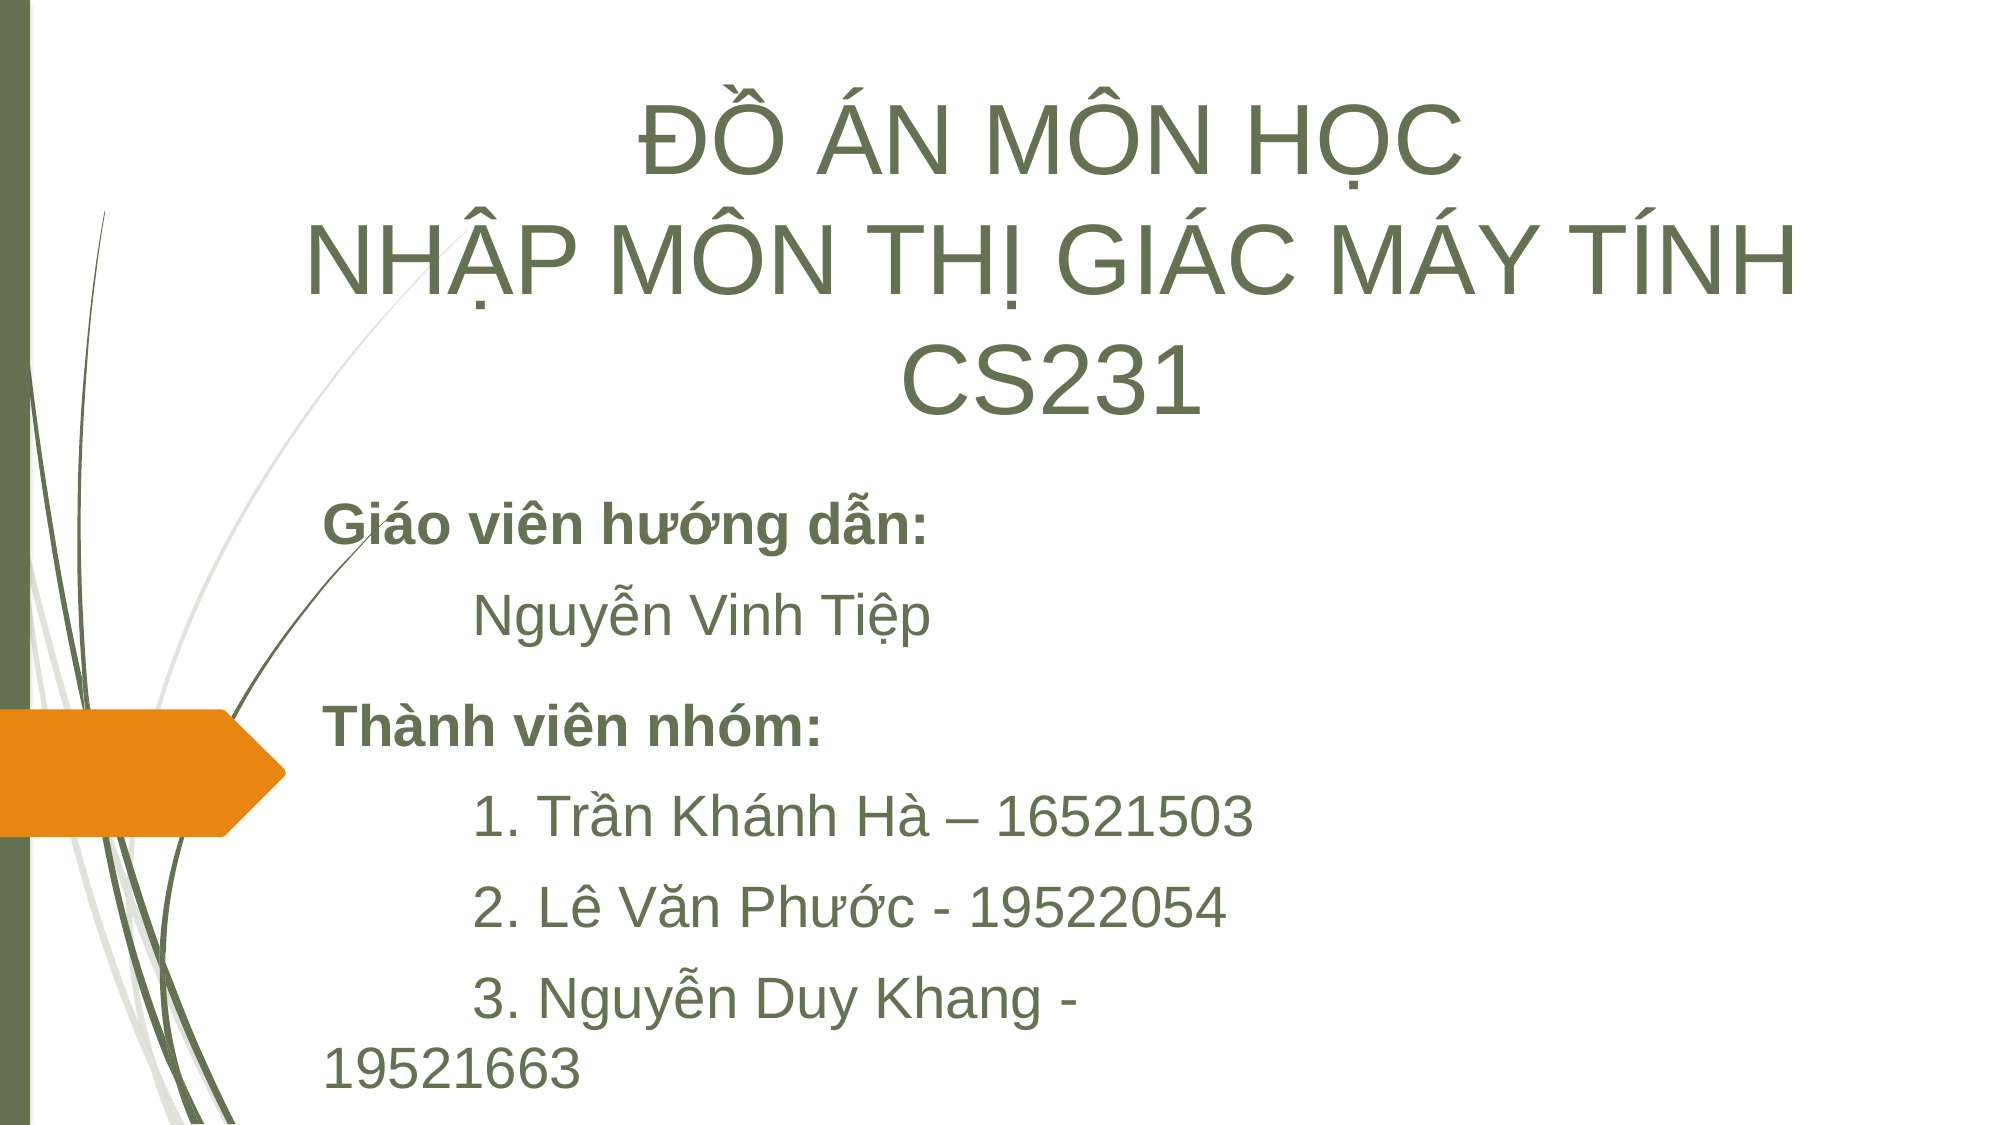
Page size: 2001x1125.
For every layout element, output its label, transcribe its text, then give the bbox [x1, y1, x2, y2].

title ĐỒ ÁN MÔN HỌC NHẬP MÔN THỊ GIÁC MÁY TÍNH CS231 [279, 62, 1825, 442]
subtitle Thành viên nhóm: 1. Trần Khánh Hà – 16521503 2. Lê Văn Phước - 19522054 3. Nguyễn Duy Khang - 19521663 [307, 680, 1343, 1063]
text_box Giáo viên hướng dẫn: Nguyễn Vinh Tiệp [307, 478, 1000, 684]
